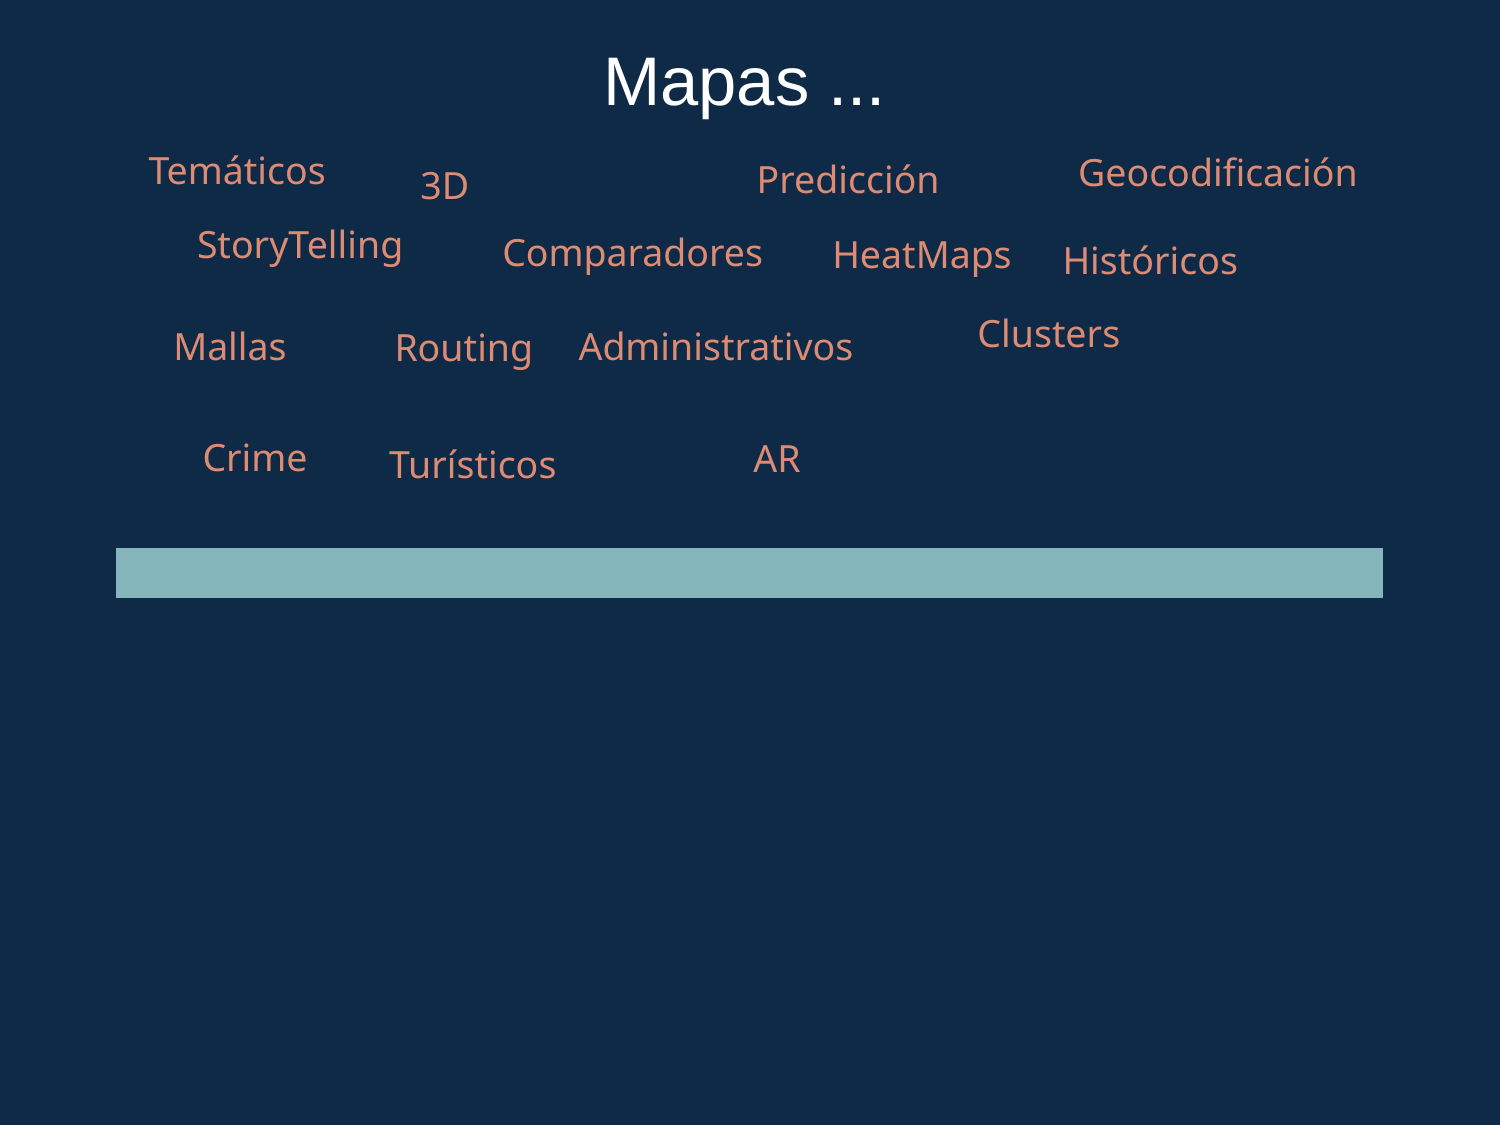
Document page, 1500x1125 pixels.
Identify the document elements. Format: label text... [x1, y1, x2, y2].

text_box Routing [379, 316, 549, 377]
text_box Crime [187, 426, 323, 487]
text_box Comparadores [487, 221, 779, 282]
text_box Mallas [158, 315, 302, 376]
text_box Geocodificación [1063, 141, 1374, 202]
text_box Históricos [1047, 229, 1254, 289]
text_box 3D [405, 154, 485, 215]
text_box Administrativos [563, 315, 869, 376]
text_box HeatMaps [817, 223, 1027, 284]
text_box AR [738, 427, 816, 488]
text_box [116, 548, 1384, 599]
text_box Mapas ... [111, 30, 1379, 125]
text_box Clusters [962, 303, 1136, 363]
text_box StoryTelling [182, 214, 419, 274]
text_box Temáticos [133, 139, 341, 200]
text_box Predicción [741, 148, 955, 209]
text_box Turísticos [374, 433, 572, 494]
